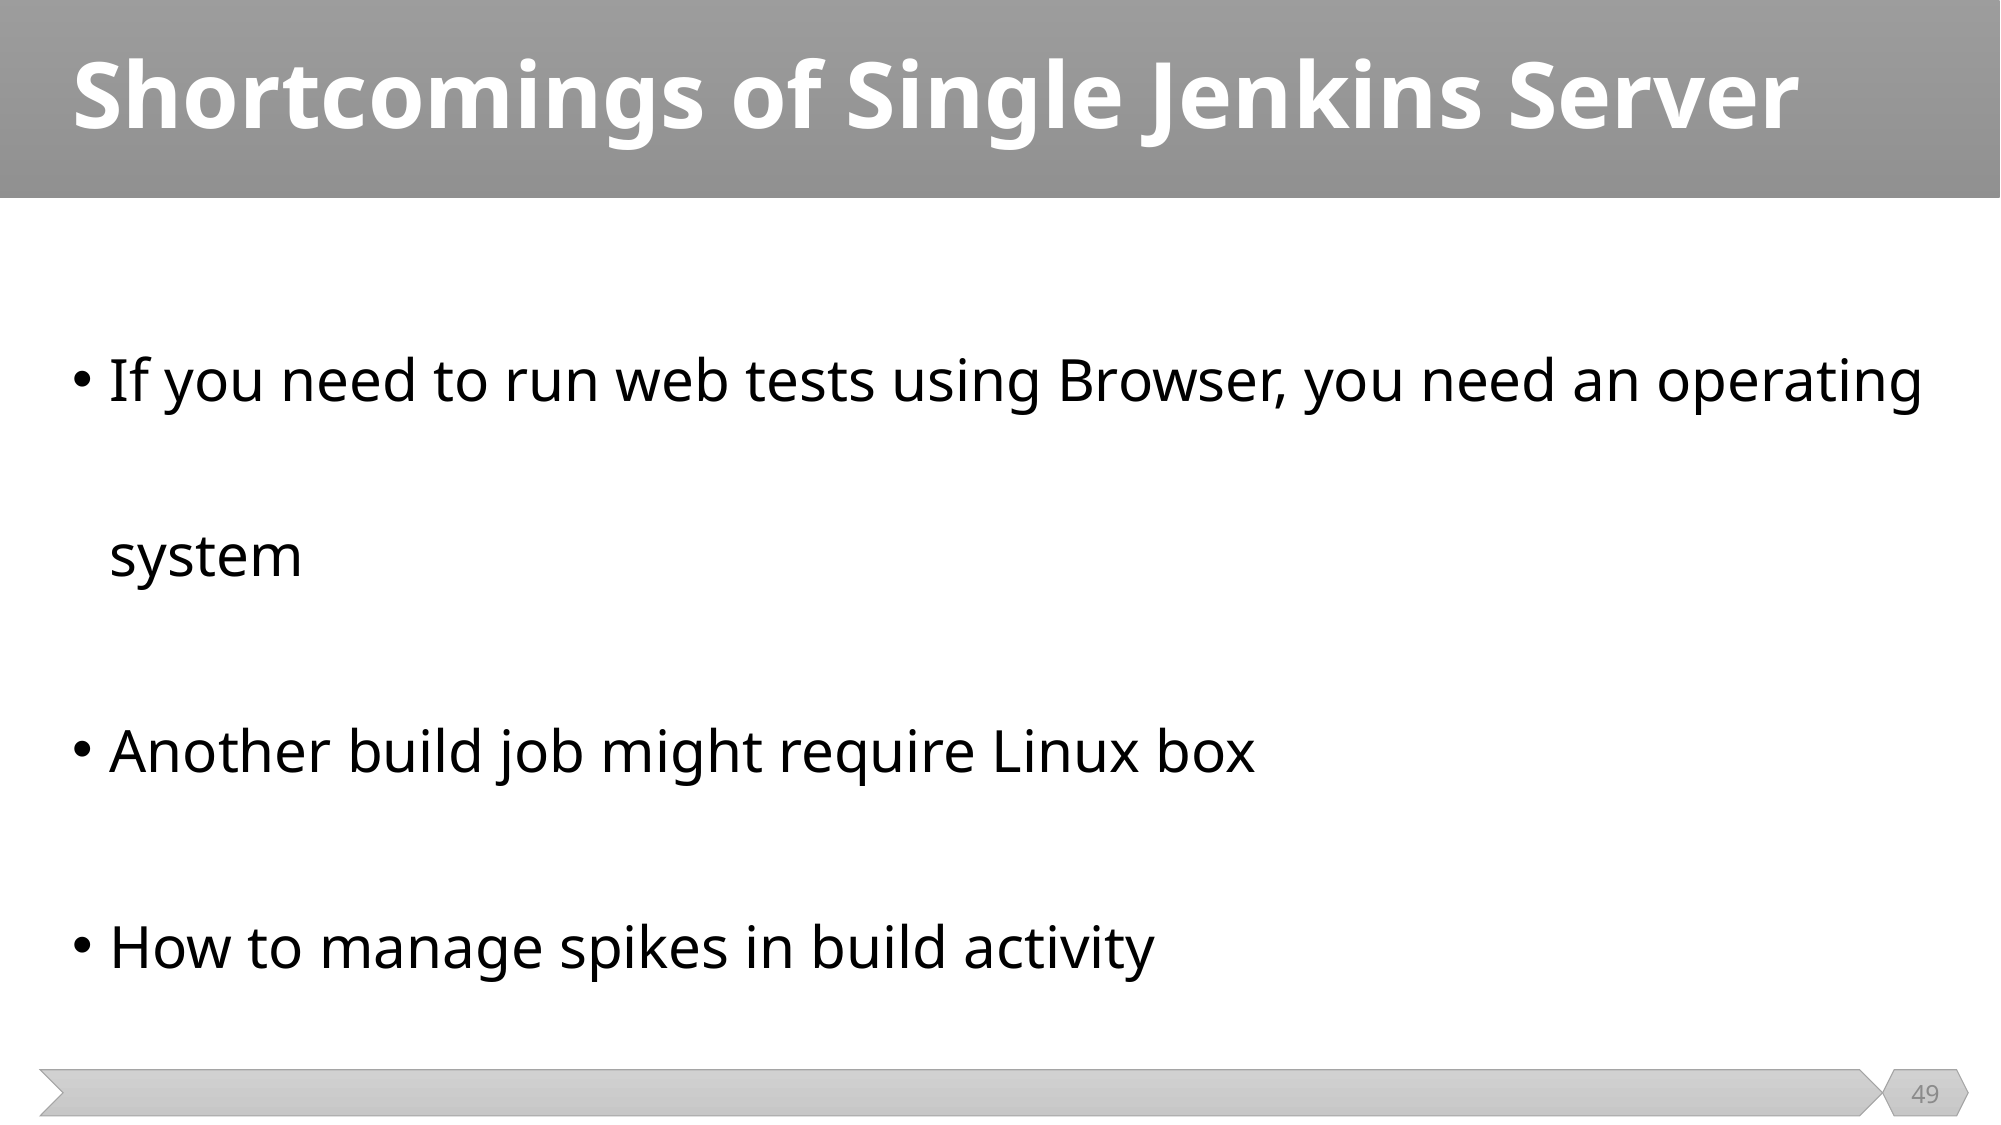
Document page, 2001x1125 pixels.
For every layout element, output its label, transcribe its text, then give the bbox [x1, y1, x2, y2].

title Shortcomings of Single Jenkins Server [56, 0, 1969, 199]
slide_number 49 [1882, 1065, 1969, 1125]
list If you need to run web tests using Browser, you need an operating system Another build job might require Linux box How to manage spikes in build activity [56, 230, 1969, 1010]
